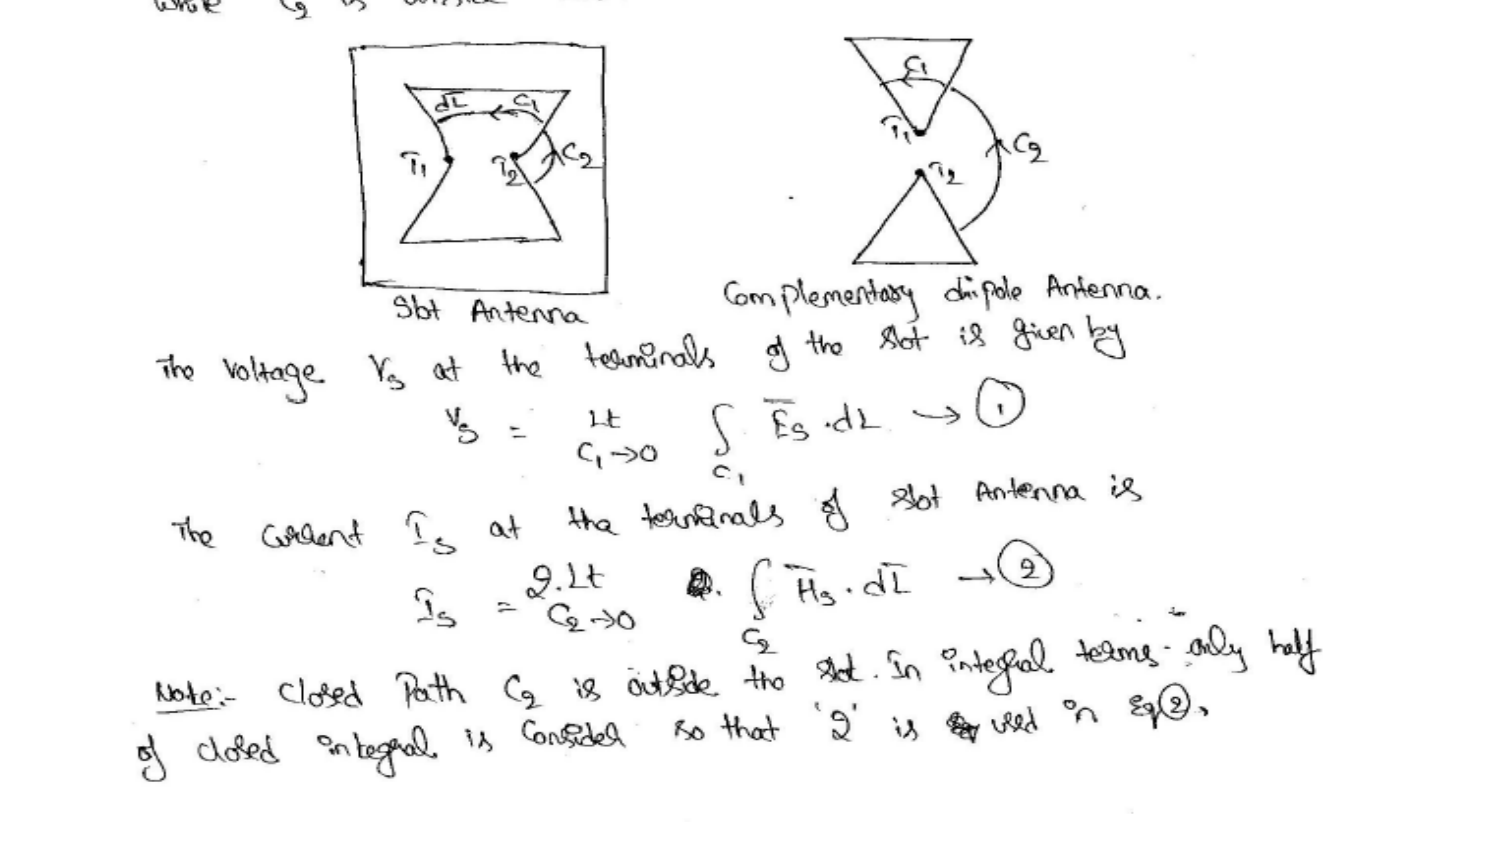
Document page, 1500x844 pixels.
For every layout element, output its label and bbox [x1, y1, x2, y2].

picture [124, 0, 1351, 823]
